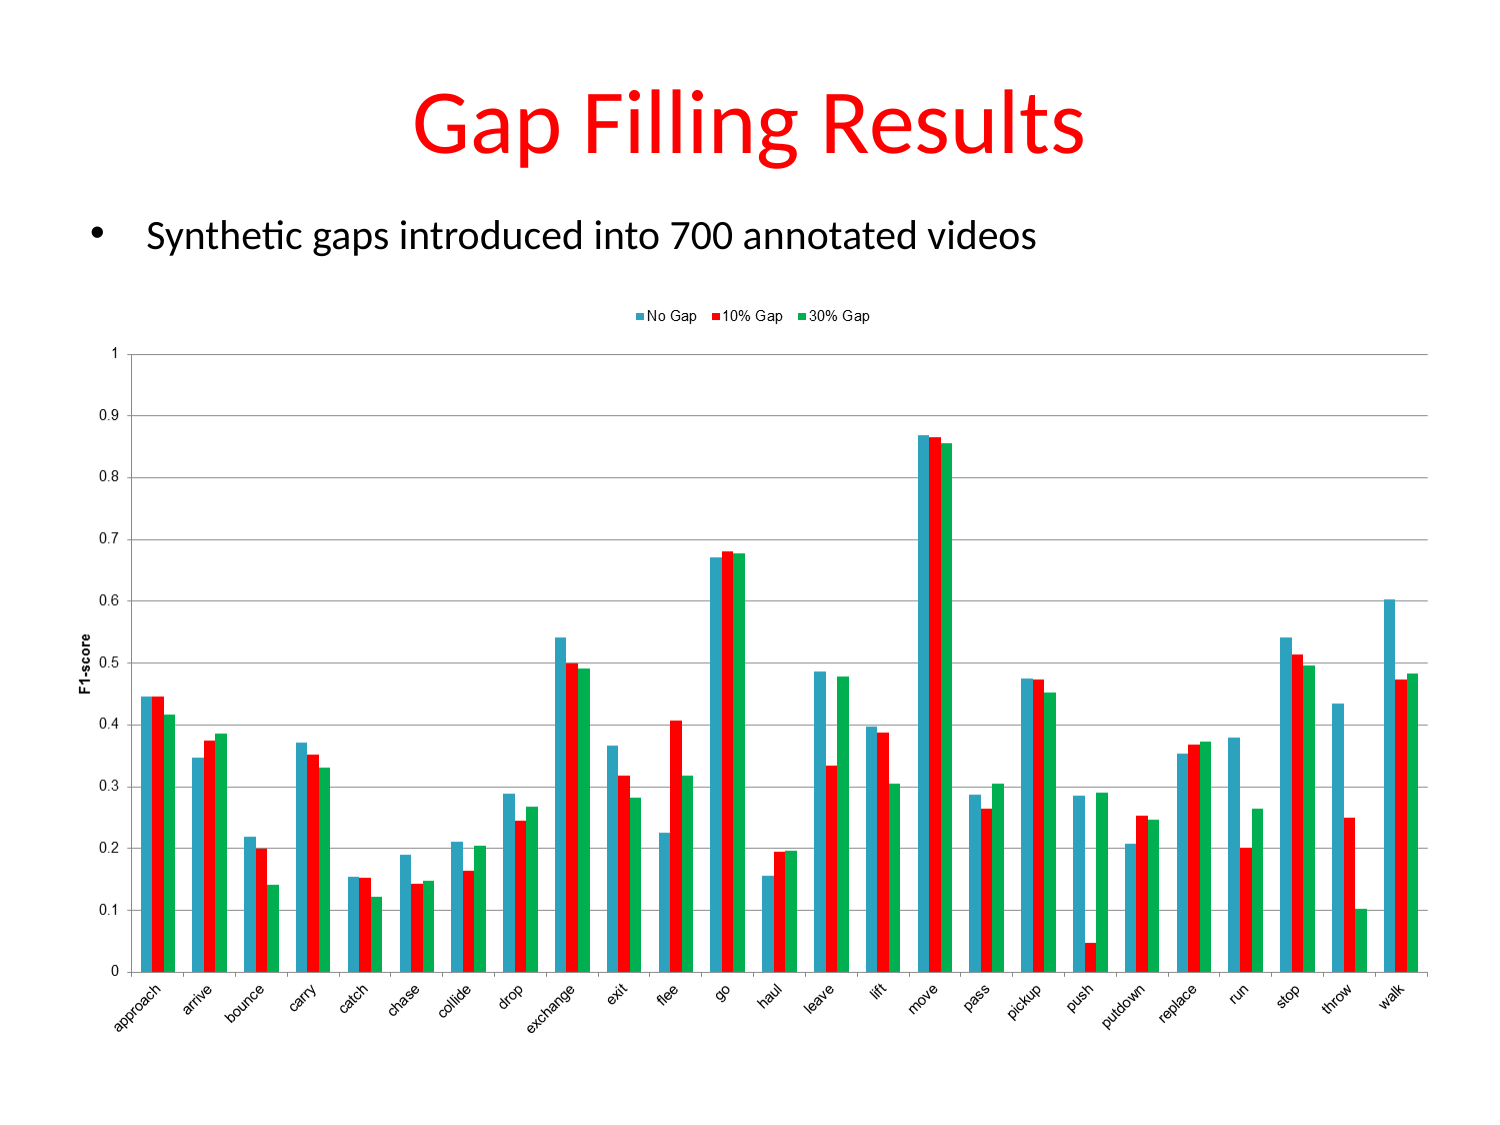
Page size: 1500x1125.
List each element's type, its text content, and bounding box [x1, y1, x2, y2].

list Synthetic gaps introduced into 700 annotated videos [75, 200, 1425, 289]
picture [49, 290, 1451, 1051]
title Gap Filling Results [75, 45, 1425, 188]
